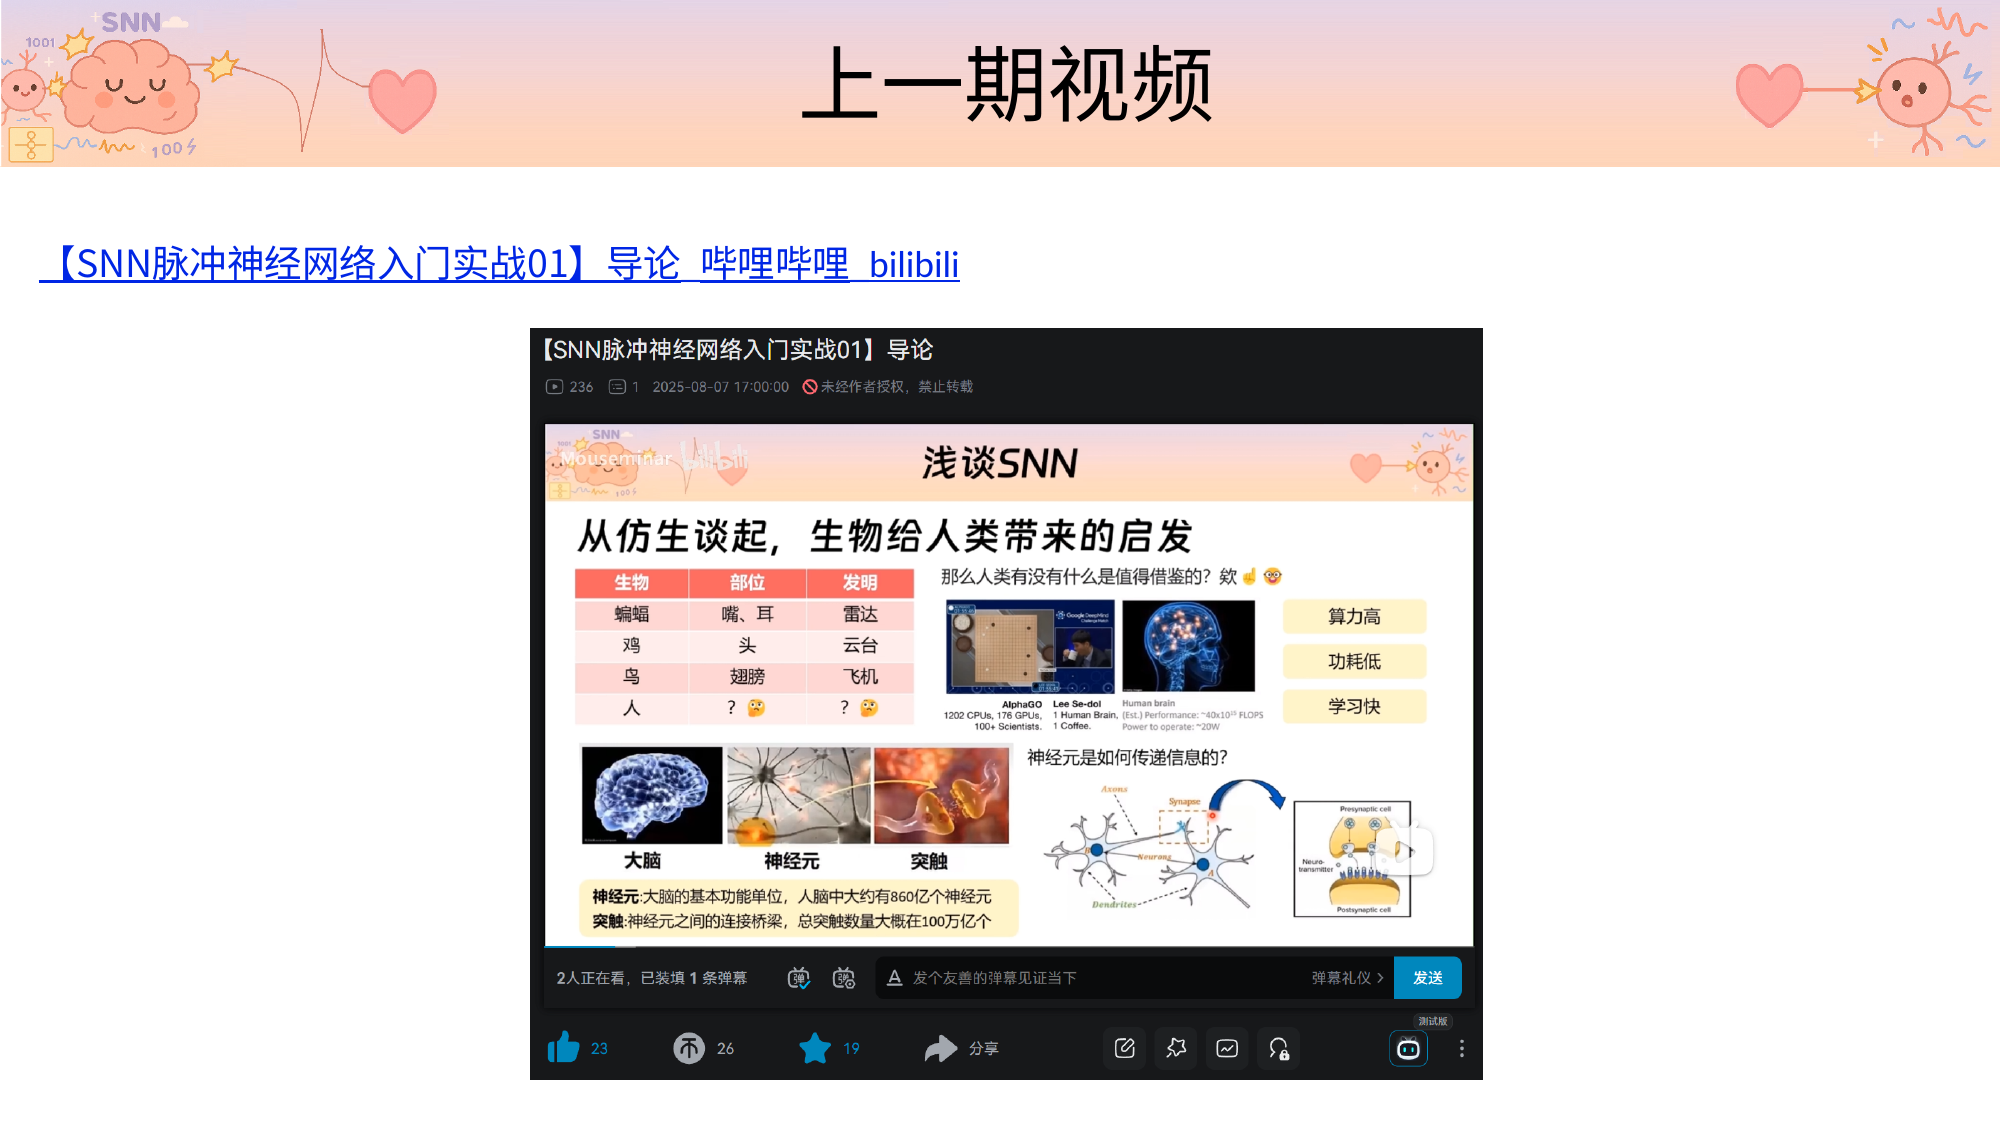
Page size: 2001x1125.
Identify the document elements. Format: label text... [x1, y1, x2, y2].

picture [0, 0, 2000, 167]
text_box 【SNN脉冲神经网络入门实战01】导论_哔哩哔哩_bilibili [24, 232, 1024, 302]
picture [530, 328, 1483, 1080]
